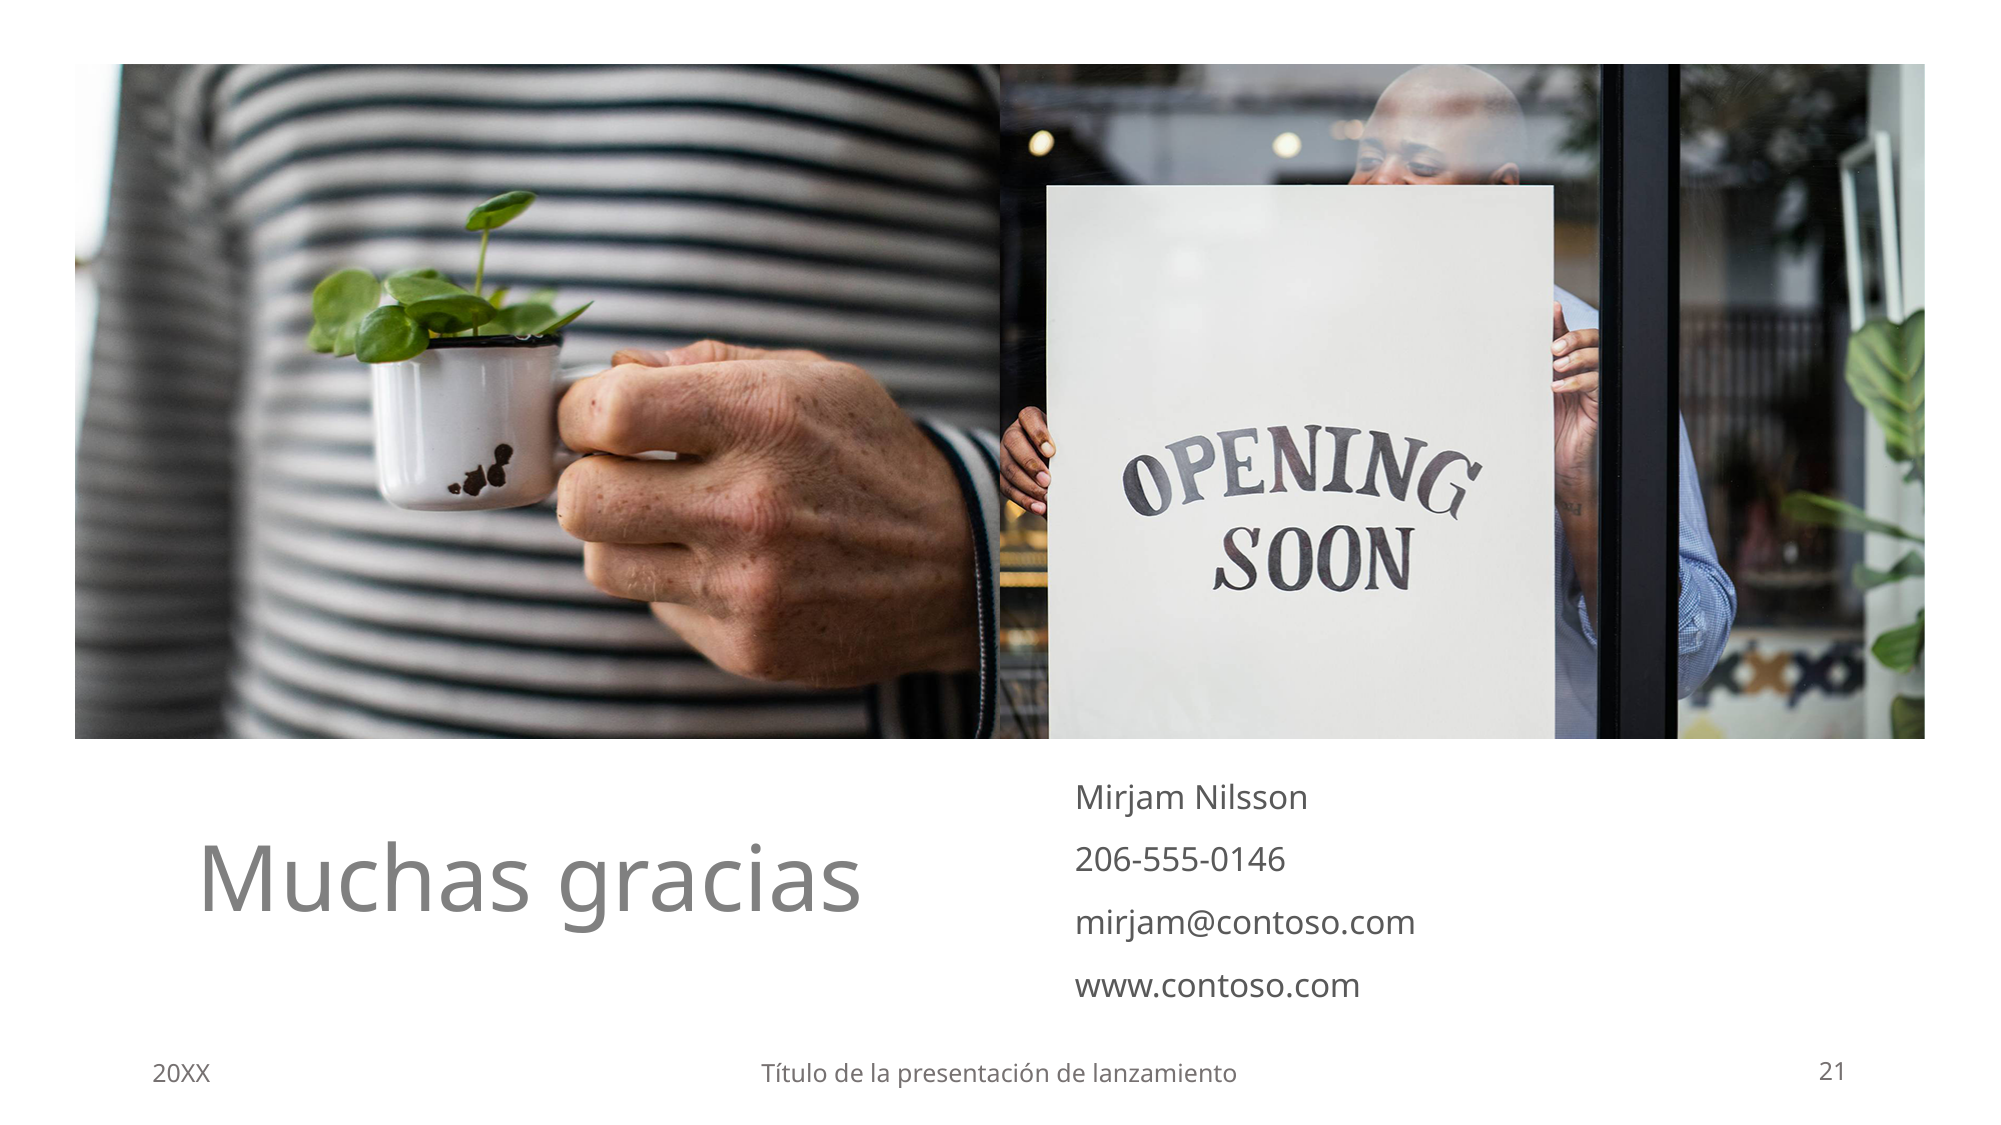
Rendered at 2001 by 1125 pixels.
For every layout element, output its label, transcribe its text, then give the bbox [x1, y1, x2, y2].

picture [75, 63, 1925, 739]
title Muchas gracias [117, 769, 943, 995]
footer Título de la presentación de lanzamiento [662, 1042, 1338, 1103]
slide_number 20XX [137, 1042, 588, 1103]
slide_number 21 [1412, 1042, 1863, 1103]
list Mirjam Nilsson​ 206-555-0146 mirjam@contoso.com www.contoso.com [1059, 769, 1885, 1009]
